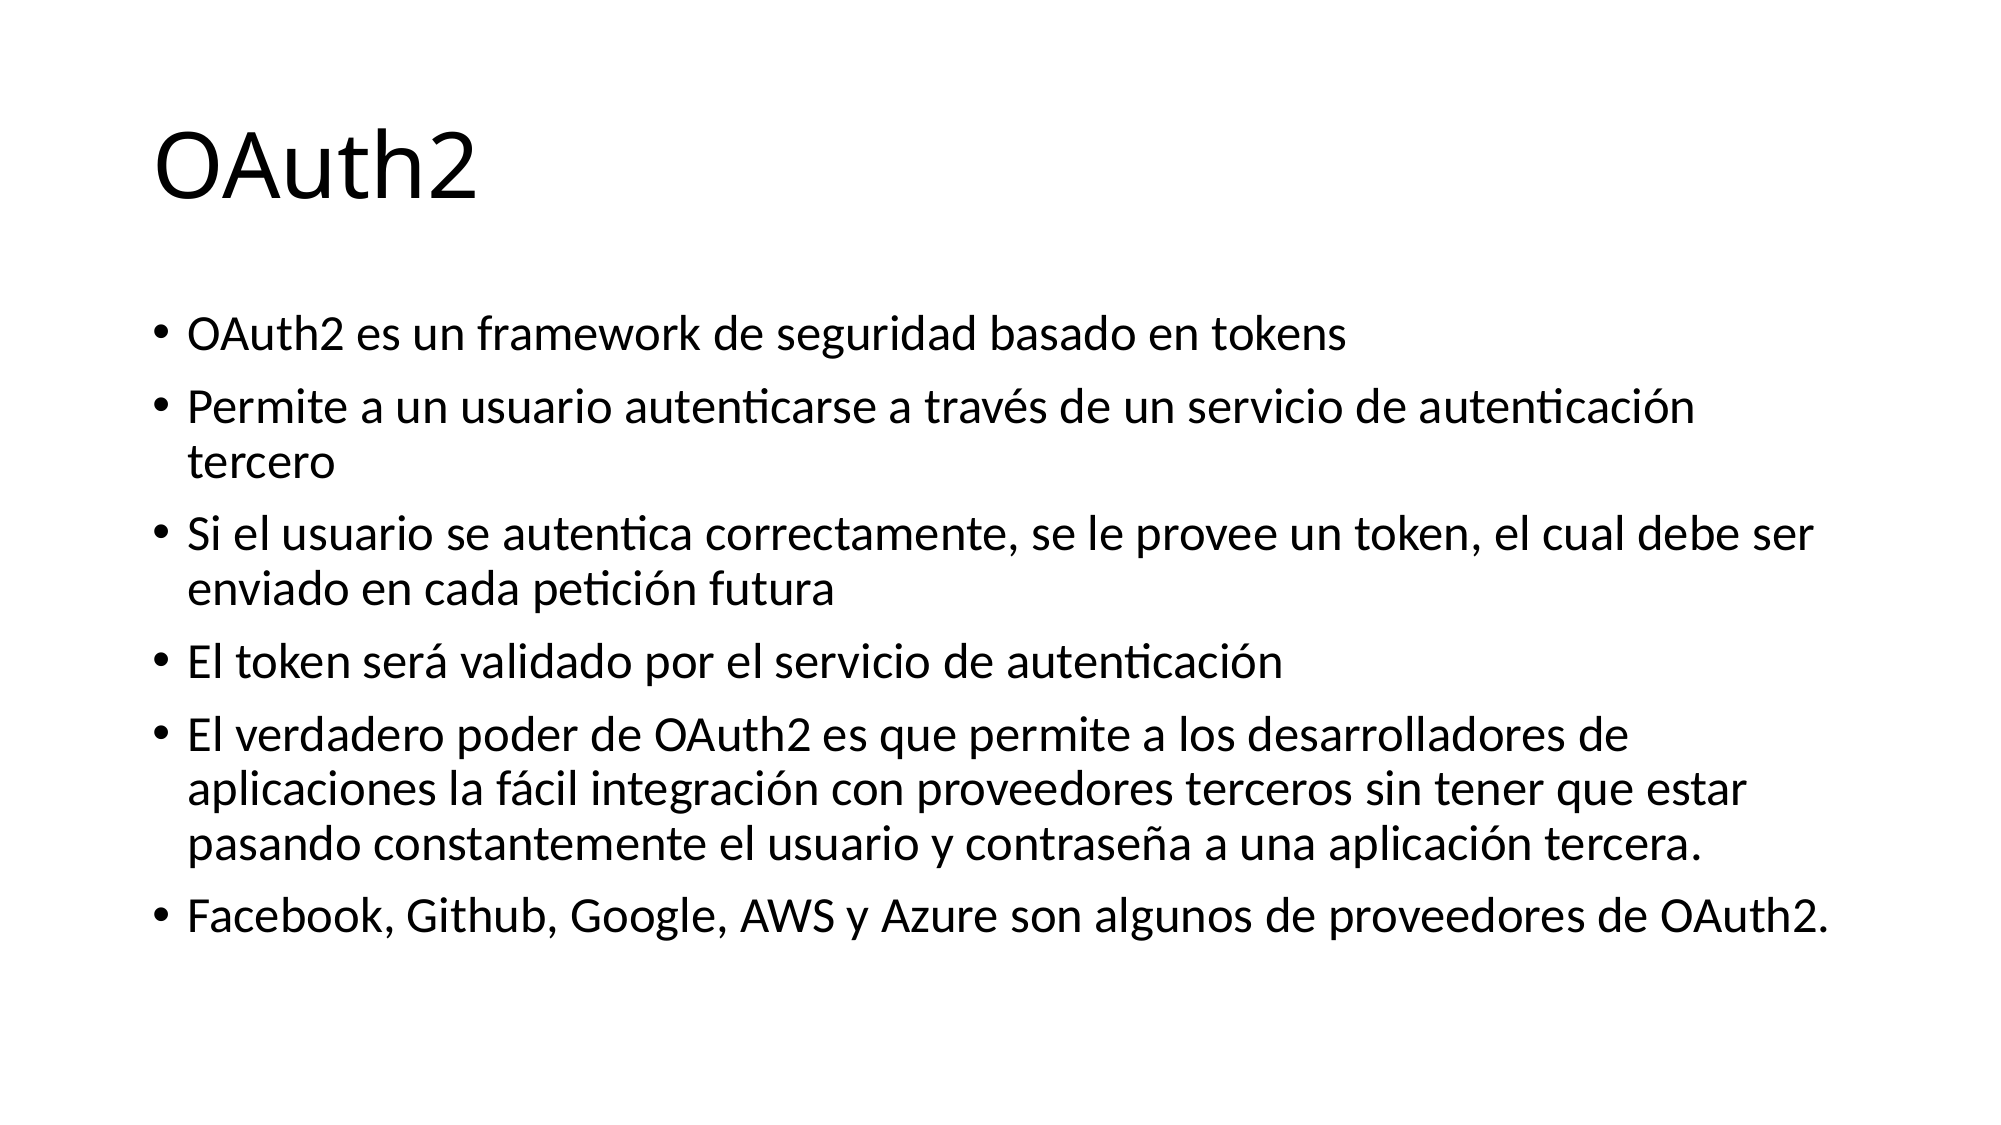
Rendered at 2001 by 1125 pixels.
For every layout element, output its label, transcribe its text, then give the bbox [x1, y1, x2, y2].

title OAuth2 [137, 59, 1863, 278]
list OAuth2 es un framework de seguridad basado en tokens Permite a un usuario autenticarse a través de un servicio de autenticación tercero Si el usuario se autentica correctamente, se le provee un token, el cual debe ser enviado en cada petición futura El token será validado por el servicio de autenticación El verdadero poder de OAuth2 es que permite a los desarrolladores de aplicaciones la fácil integración con proveedores terceros sin tener que estar pasando constantemente el usuario y contraseña a una aplicación tercera. Facebook, Github, Google, AWS y Azure son algunos de proveedores de OAuth2. [137, 299, 1863, 1014]
